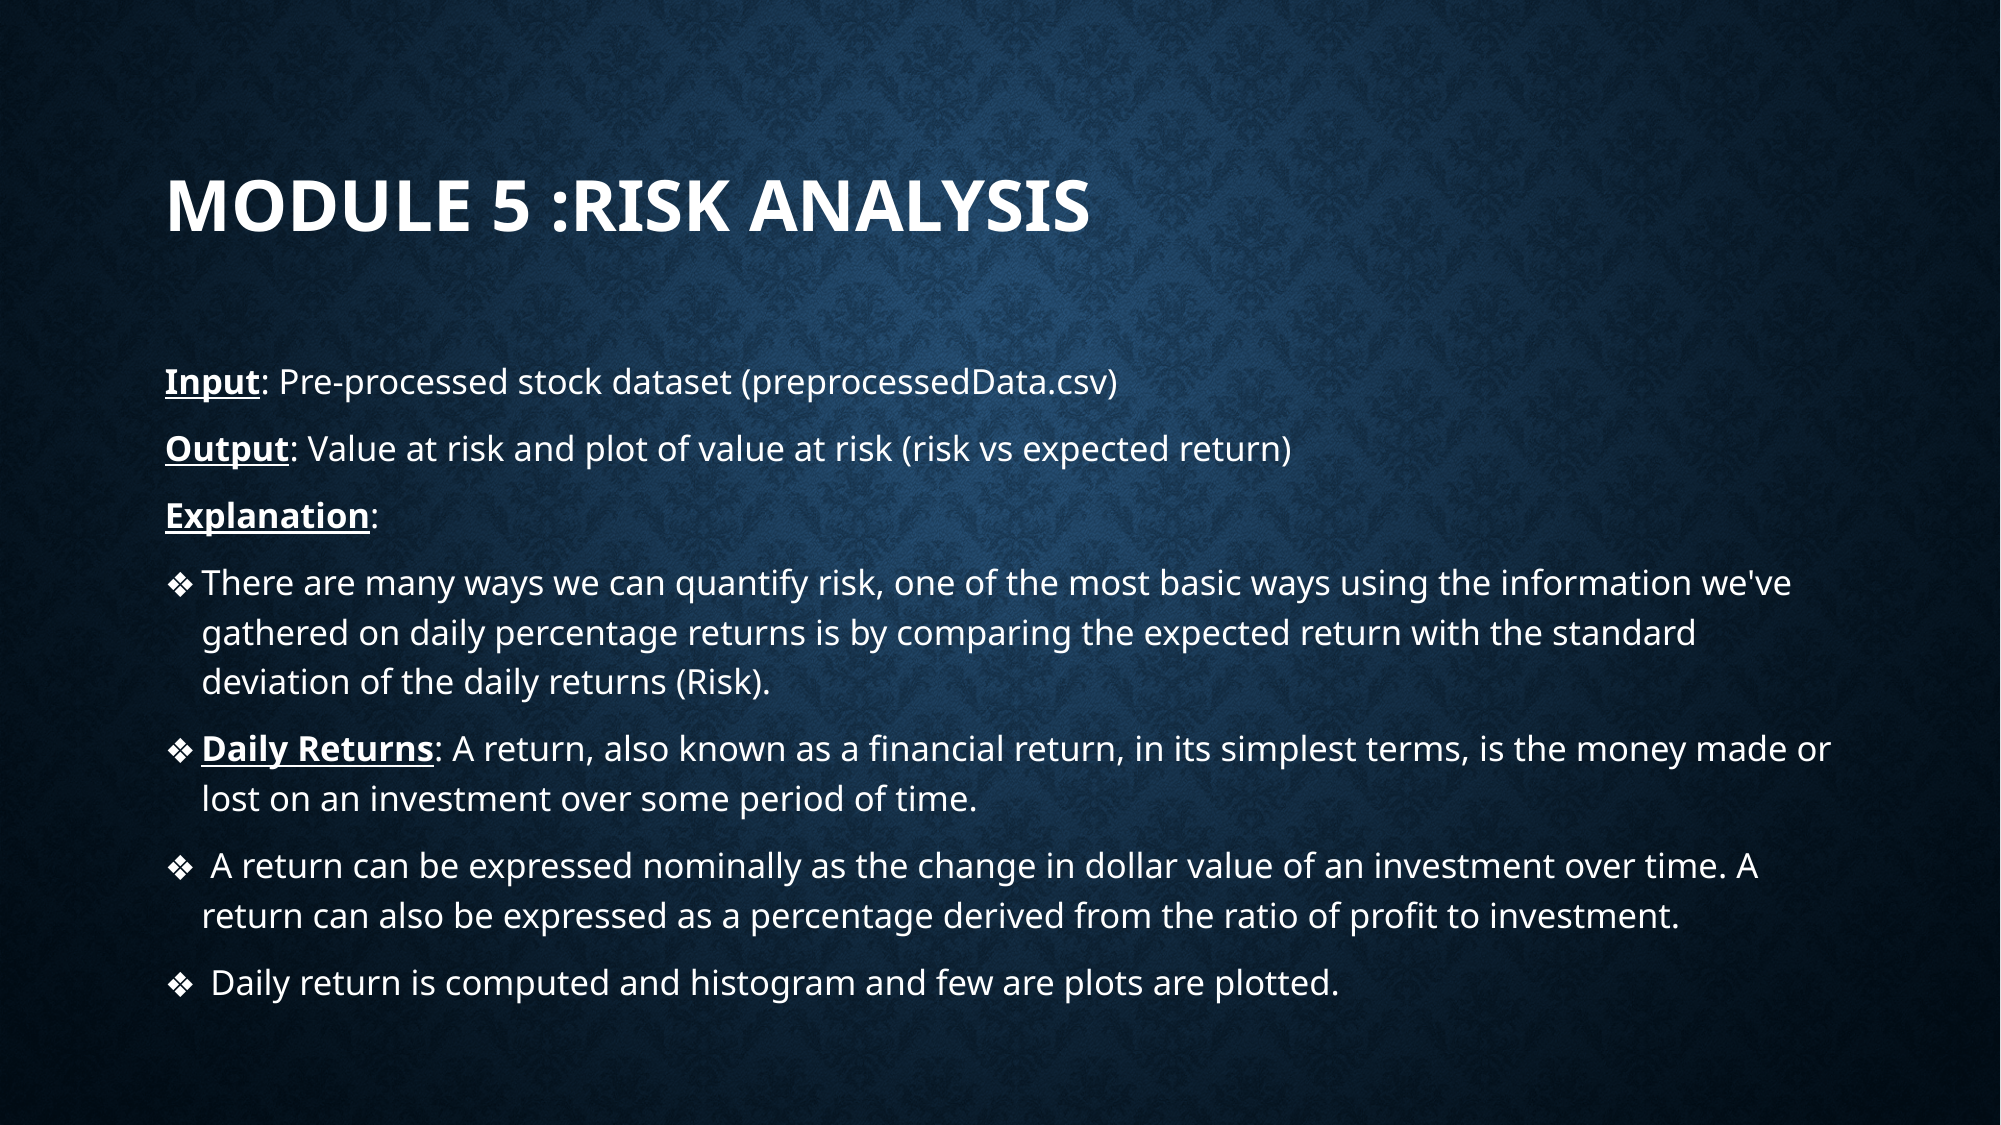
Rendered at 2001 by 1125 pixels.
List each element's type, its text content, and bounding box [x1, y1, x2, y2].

title MODULE 5 :RISK ANALYSIS [149, 99, 1849, 318]
picture [0, 0, 2001, 1125]
list Input: Pre-processed stock dataset (preprocessedData.csv) Output: Value at risk and plot of value at risk (risk vs expected return) Explanation: There are many ways we can quantify risk, one of the most basic ways using the information we've gathered on daily percentage returns is by comparing the expected return with the standard deviation of the daily returns (Risk). Daily Returns: A return, also known as a financial return, in its simplest terms, is the money made or lost on an investment over some period of time. A return can be expressed nominally as the change in dollar value of an investment over time. A return can also be expressed as a percentage derived from the ratio of profit to investment. Daily return is computed and histogram and few are plots are plotted. [149, 343, 1849, 1014]
